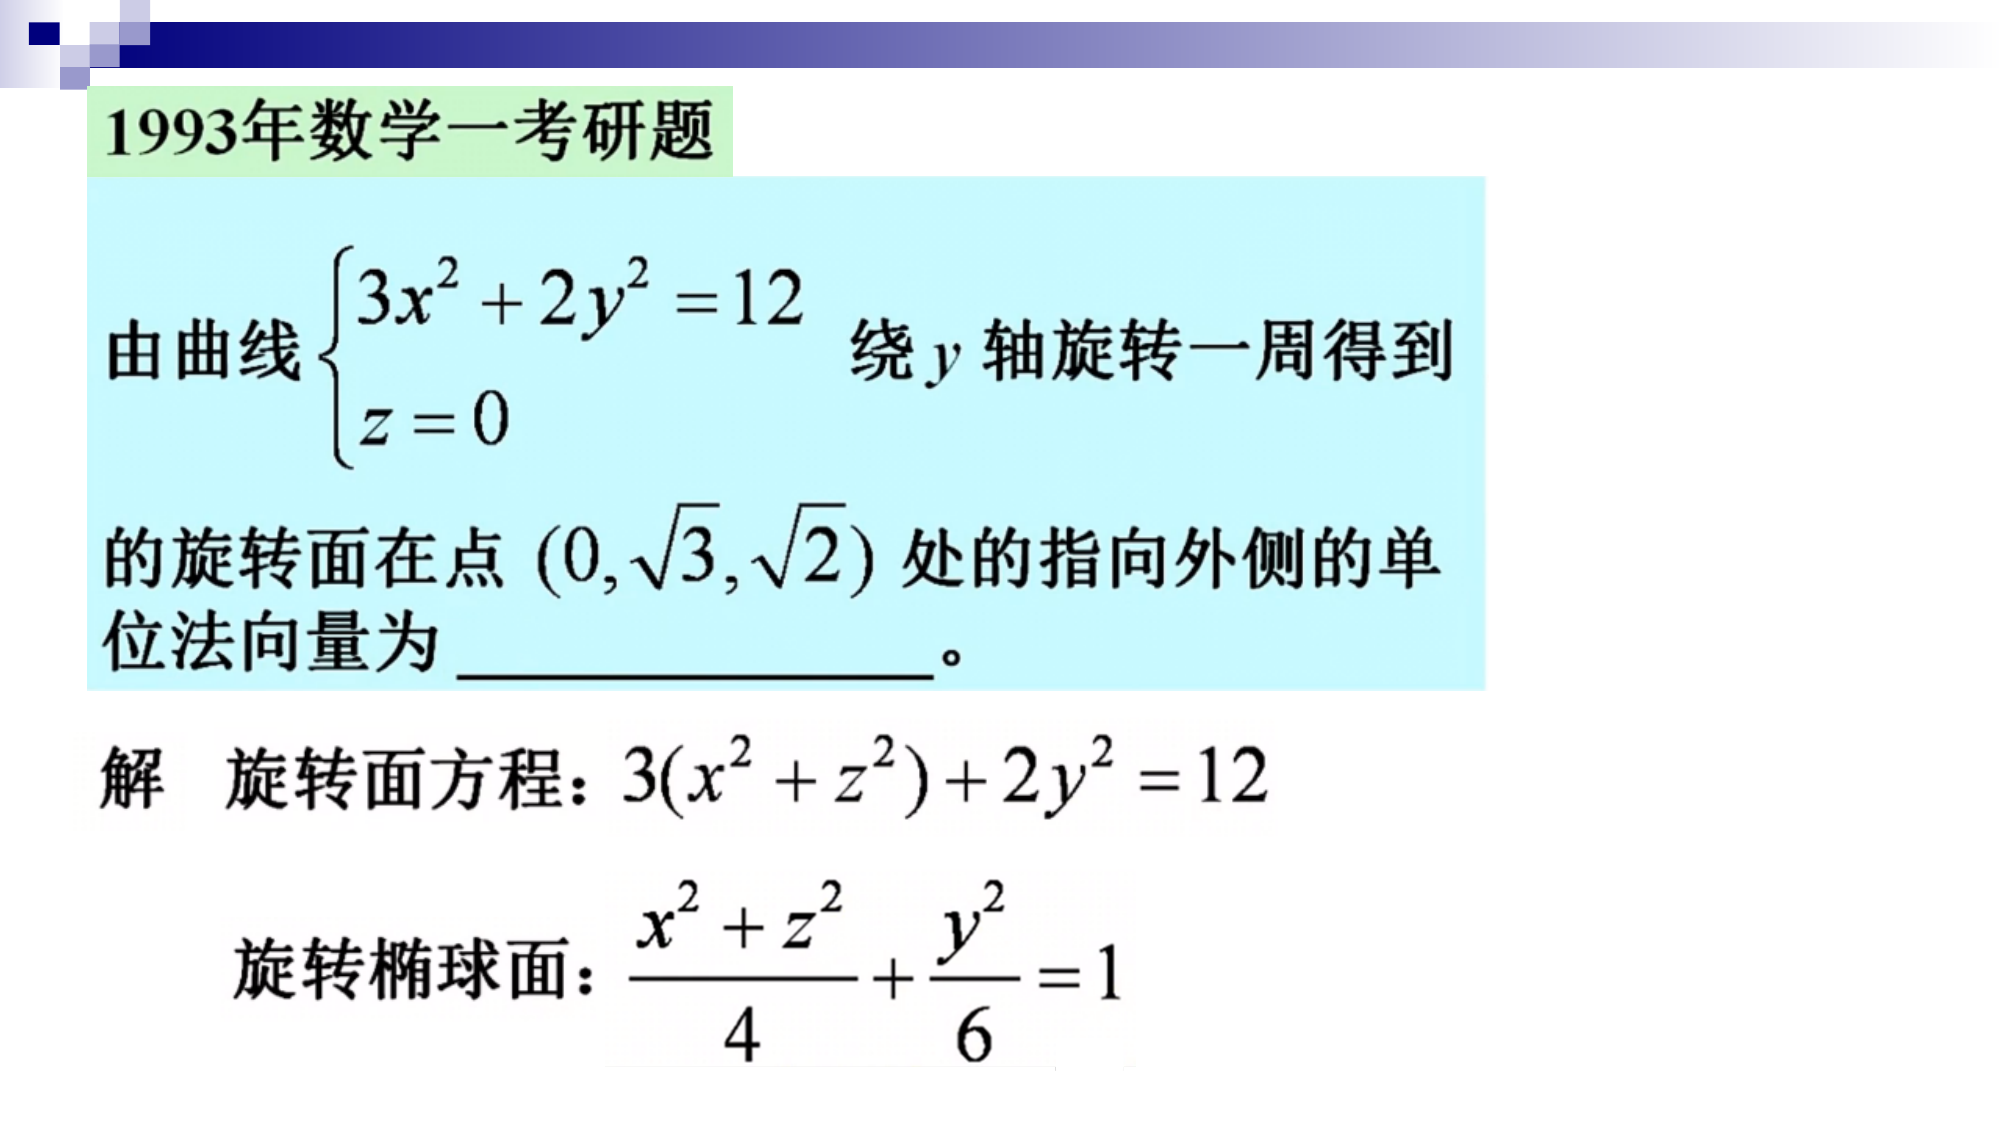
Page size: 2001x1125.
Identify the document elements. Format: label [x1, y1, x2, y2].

picture [87, 86, 1489, 691]
picture [69, 732, 188, 831]
picture [220, 917, 600, 1022]
picture [214, 717, 1278, 837]
picture [605, 869, 1136, 1071]
